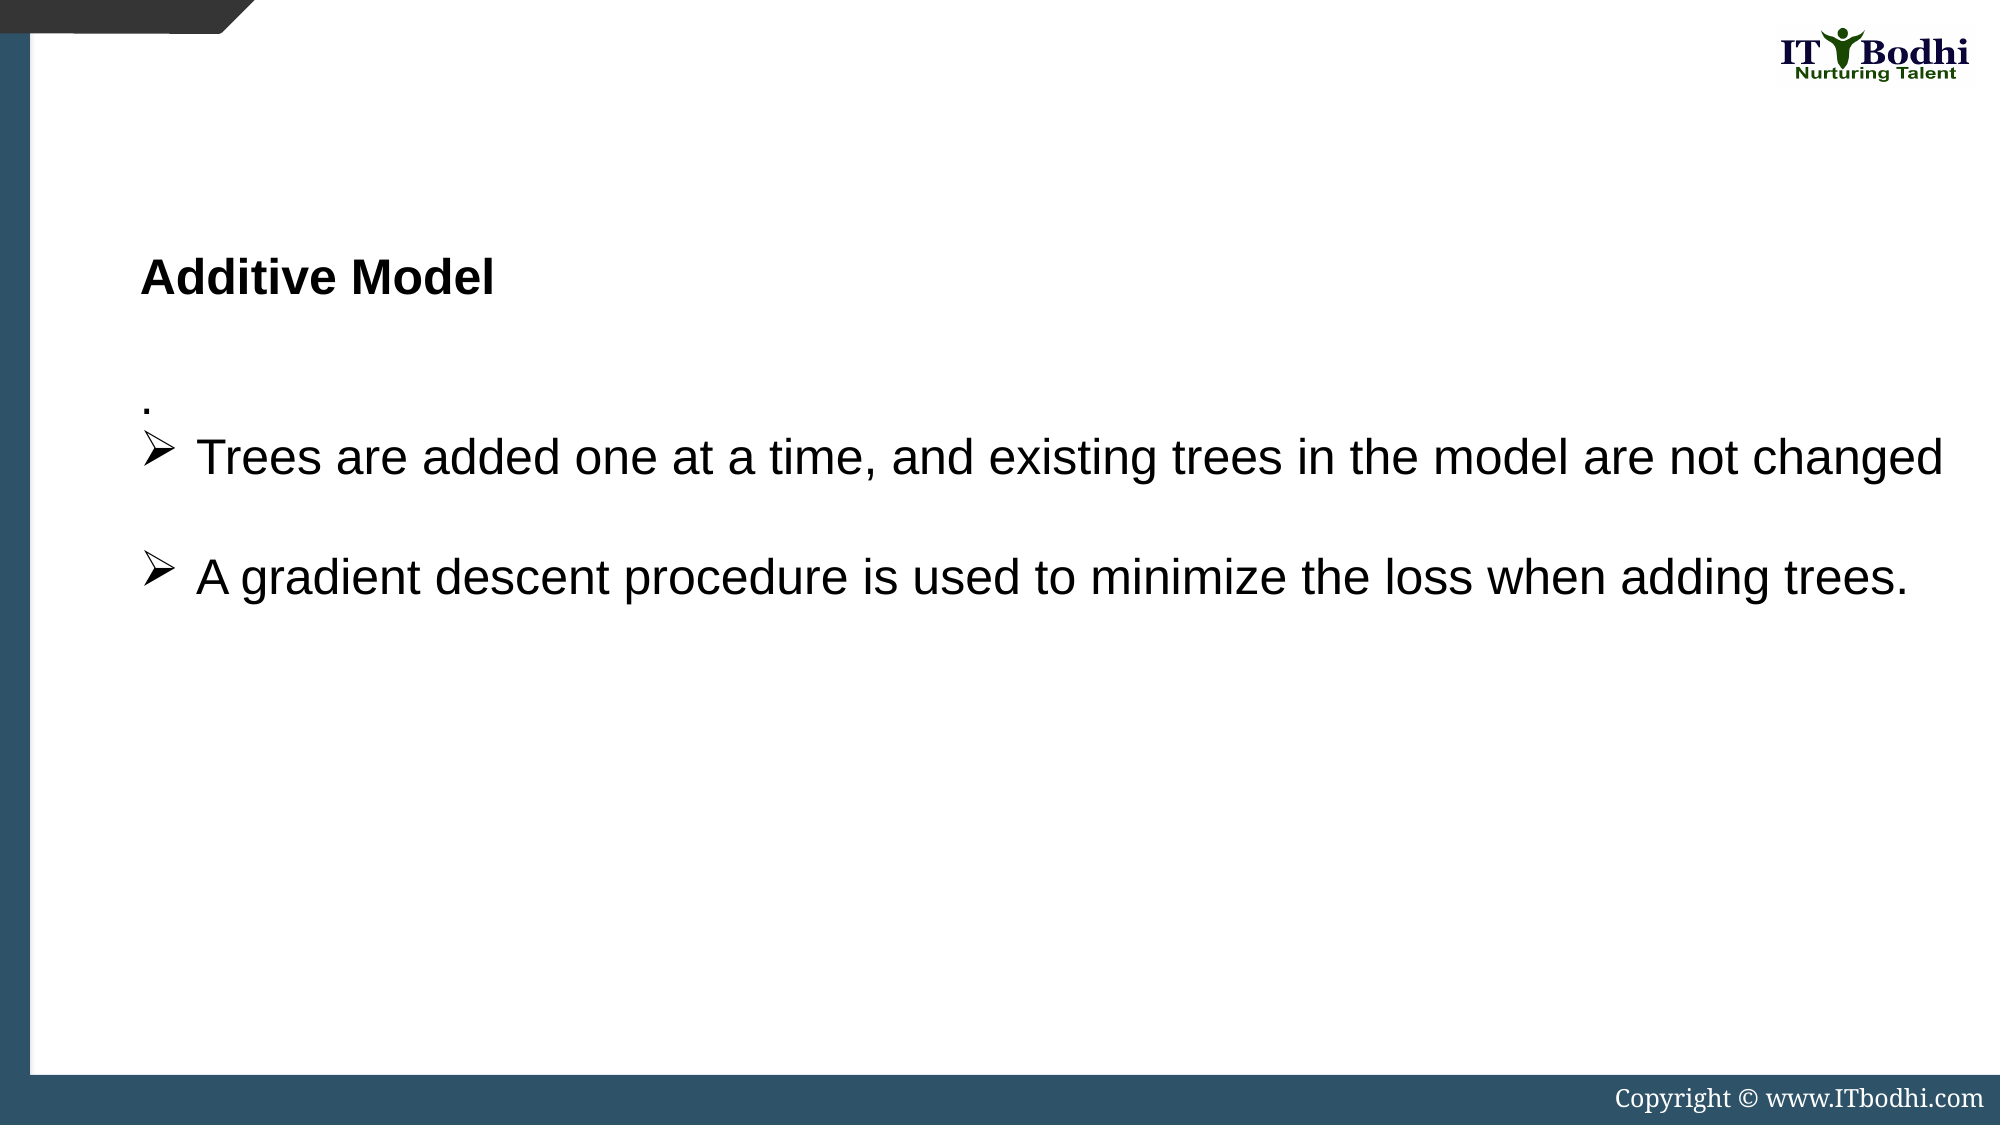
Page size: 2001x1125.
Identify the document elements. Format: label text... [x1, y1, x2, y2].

text_box Copyright © www.ITbodhi.com [24, 1074, 2000, 1125]
picture [1774, 24, 1976, 88]
text_box Additive Model . Trees are added one at a time, and existing trees in the model are not changed A gradient descent procedure is used to minimize the loss when adding trees. [125, 237, 1975, 733]
